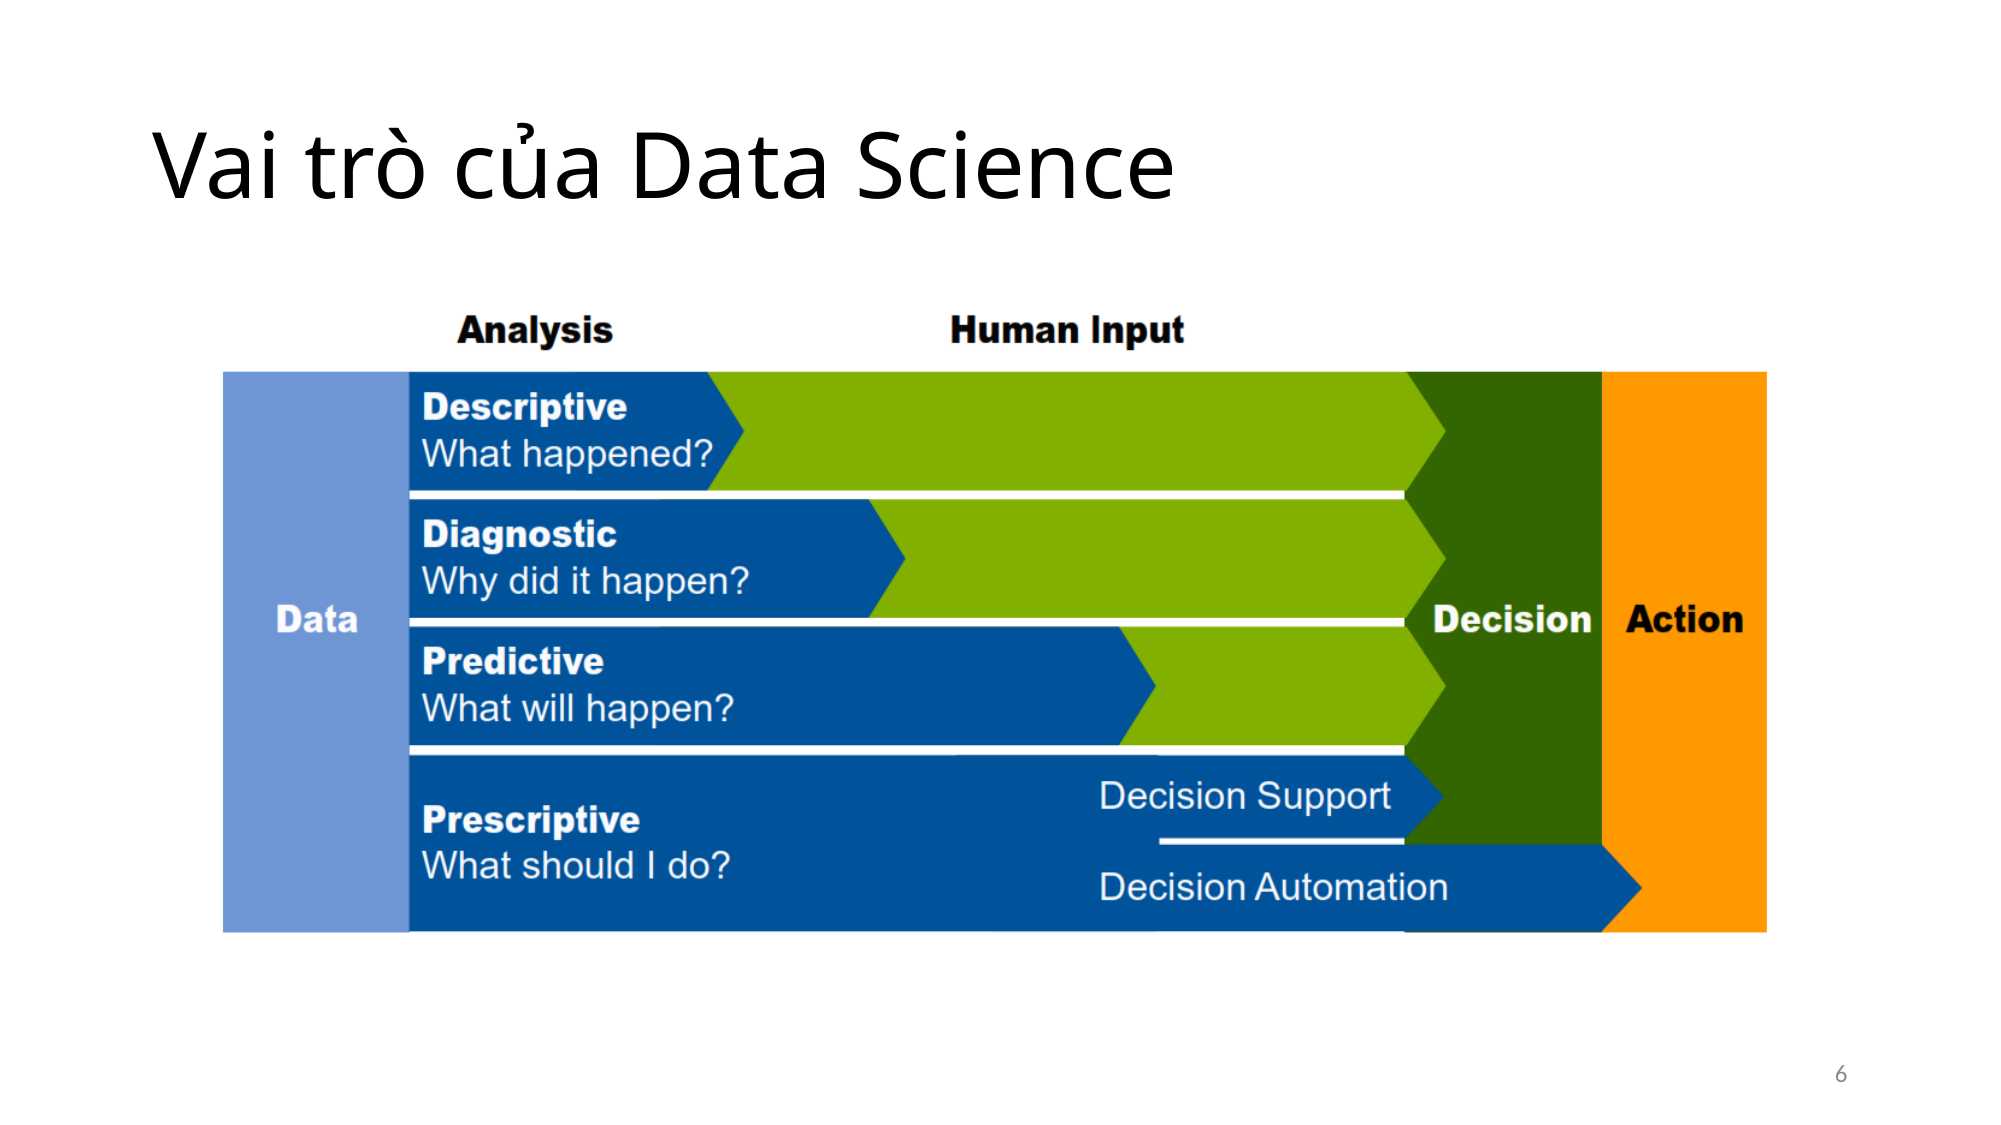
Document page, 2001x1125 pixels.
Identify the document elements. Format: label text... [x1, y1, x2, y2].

title Vai trò của Data Science [137, 59, 1863, 278]
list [193, 277, 1807, 982]
slide_number 6 [1412, 1042, 1863, 1103]
